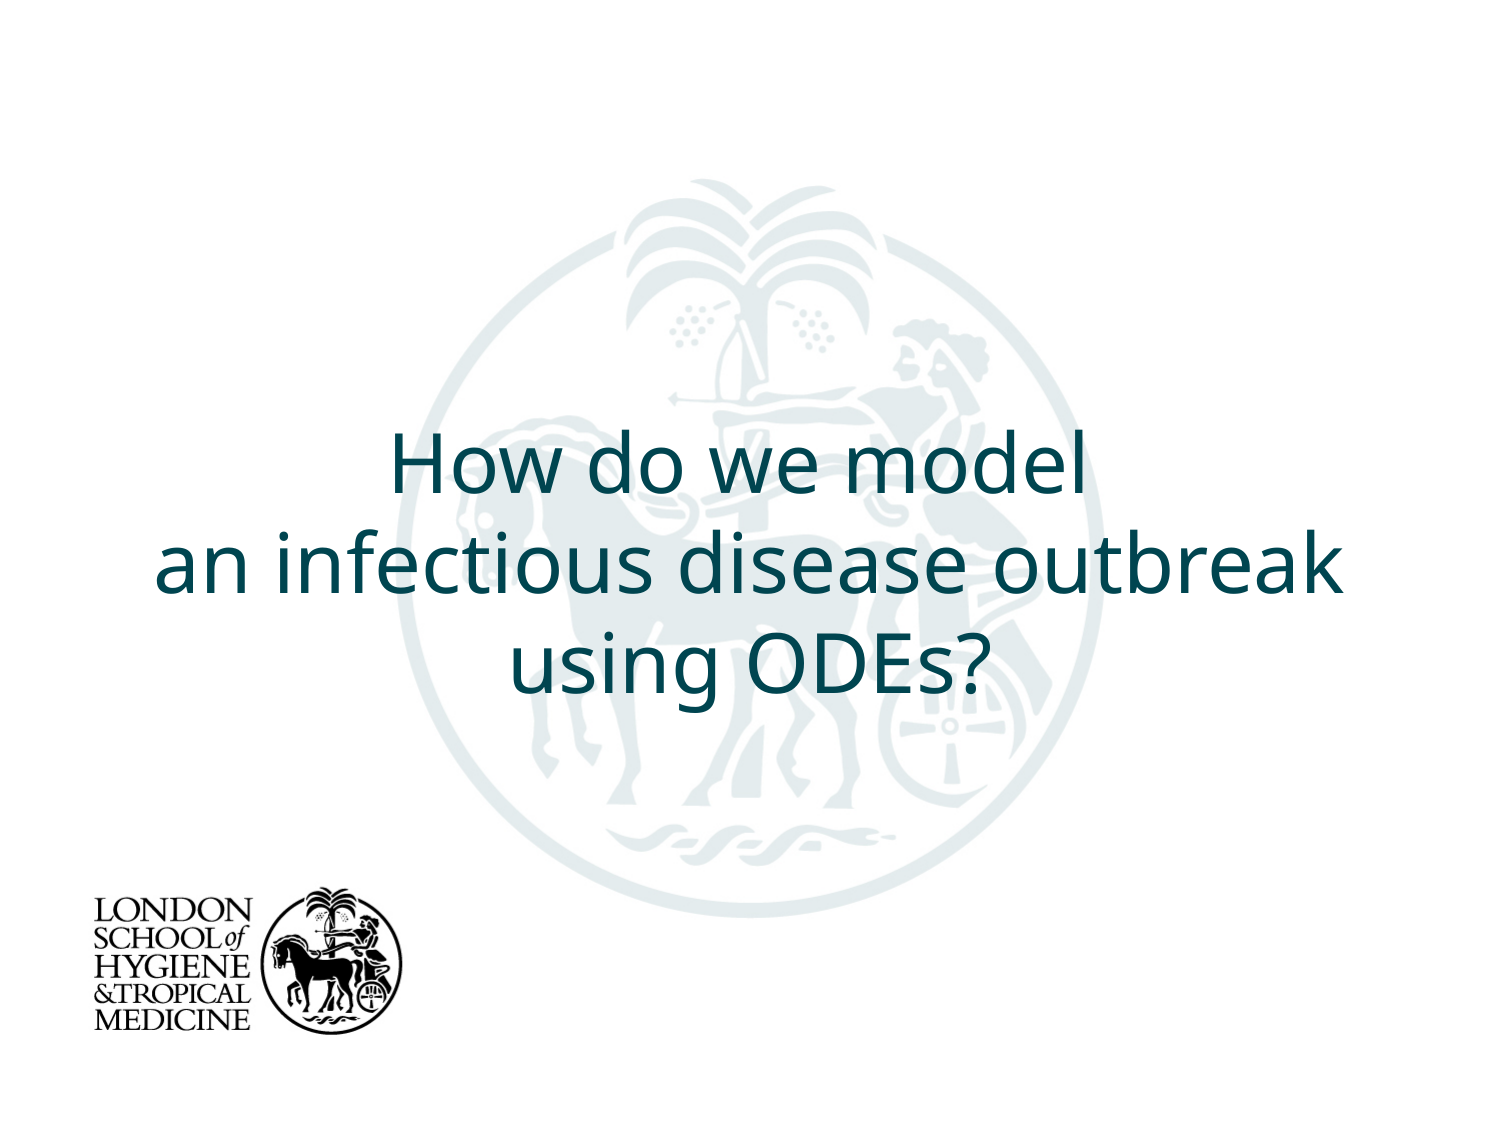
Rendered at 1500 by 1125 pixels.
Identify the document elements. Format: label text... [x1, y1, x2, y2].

picture [0, 718, 1500, 1125]
picture [0, 0, 1500, 619]
title How do we model an infectious disease outbreak using ODEs? [0, 619, 1500, 718]
